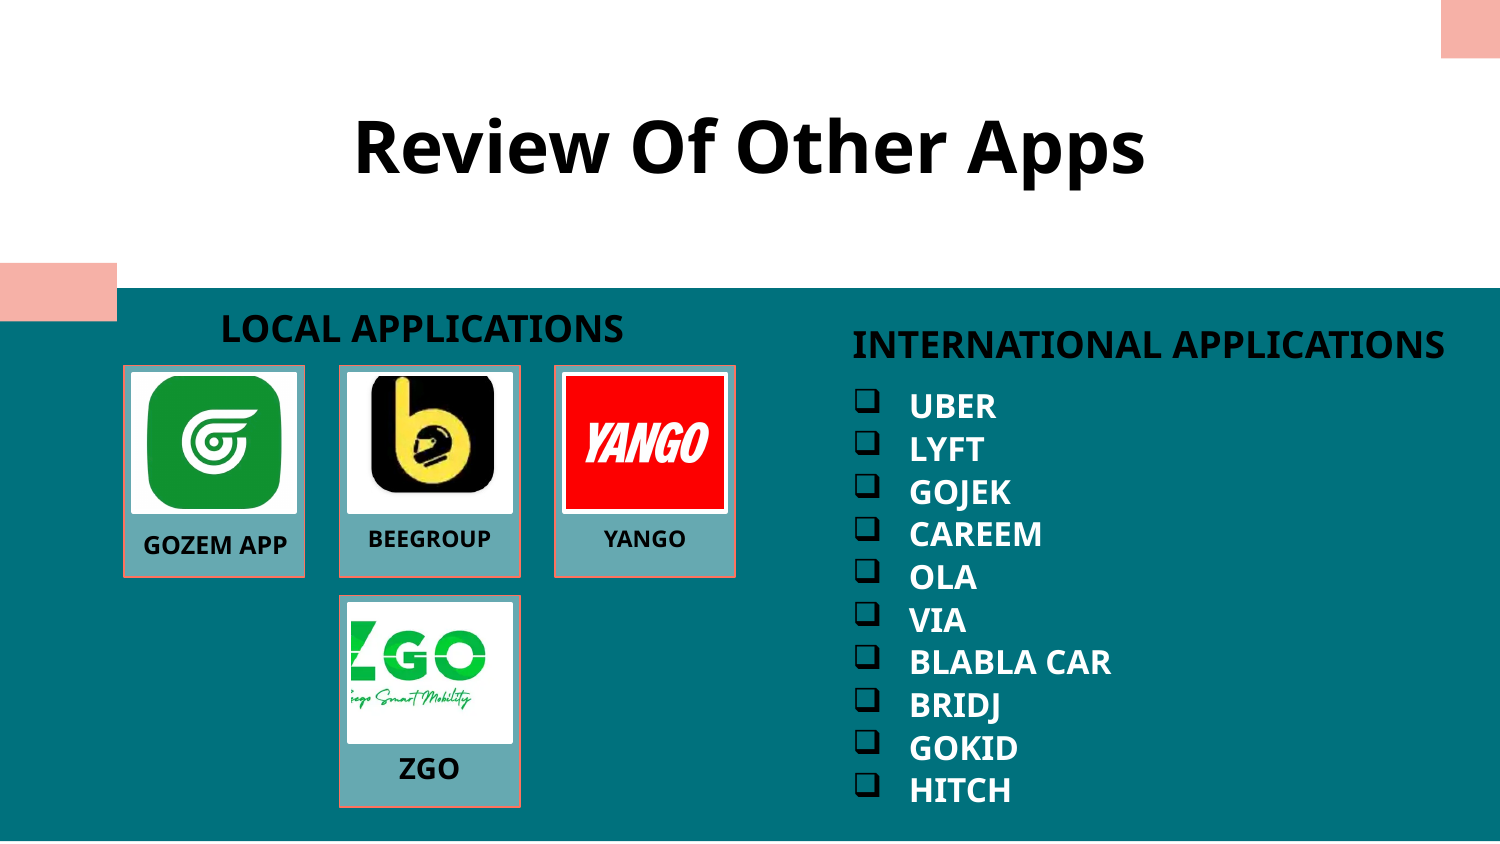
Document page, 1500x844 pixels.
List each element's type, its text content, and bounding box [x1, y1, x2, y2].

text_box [47, 356, 813, 817]
text_box INTERNATIONAL APPLICATIONS UBER LYFT GOJEK CAREEM OLA VIA BLABLA CAR BRIDJ GOKID HITCH [837, 310, 1500, 817]
title Review Of Other Apps [97, 107, 1402, 181]
text_box LOCAL APPLICATIONS [47, 294, 798, 355]
